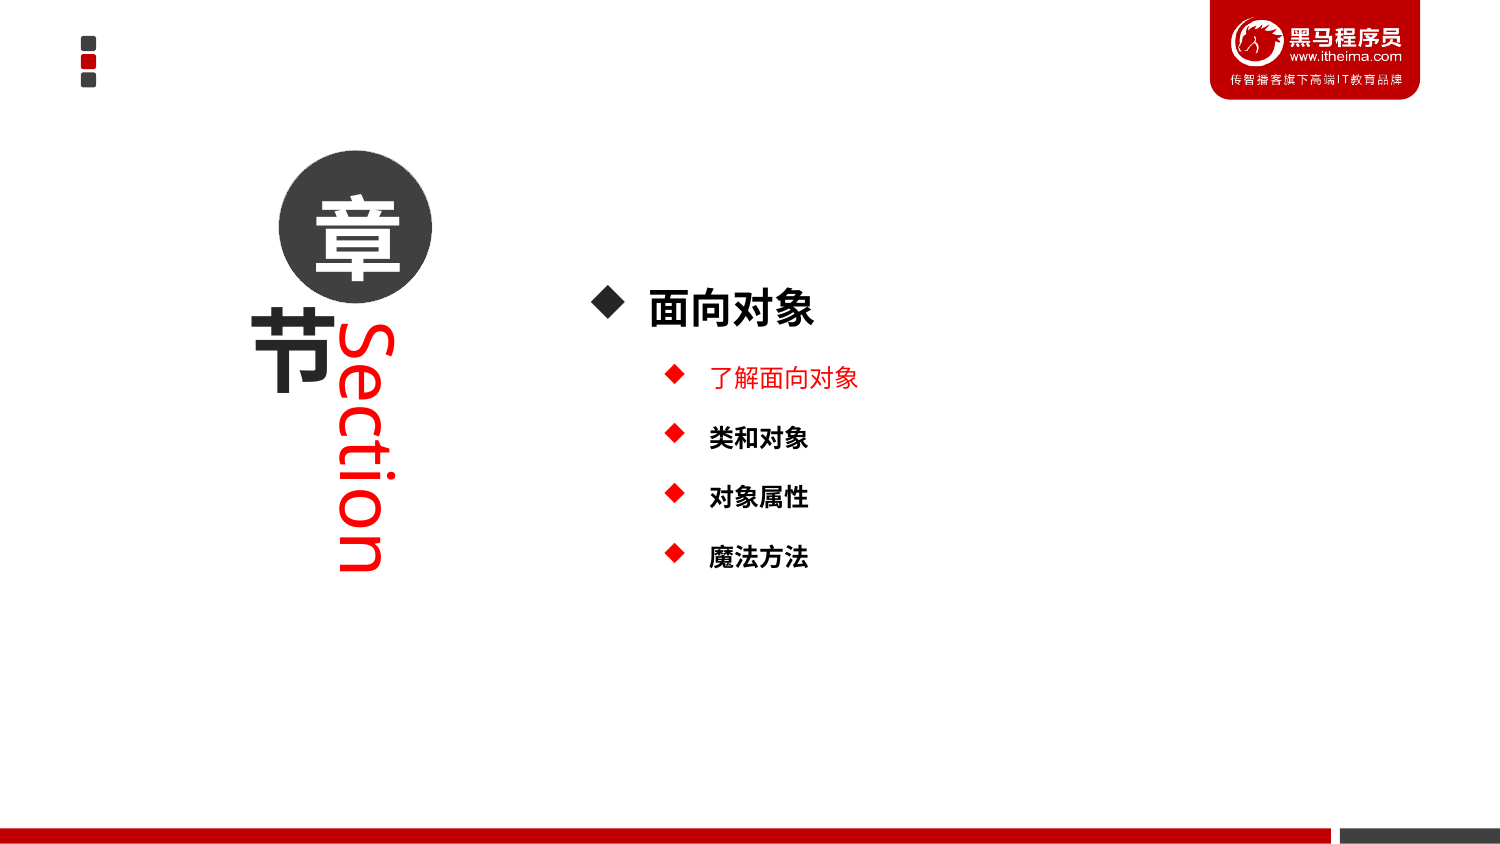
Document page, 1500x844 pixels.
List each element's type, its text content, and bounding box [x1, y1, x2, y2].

text_box 章 [278, 150, 433, 304]
text_box 节 [218, 288, 339, 410]
picture [1212, 8, 1421, 94]
text_box 面向对象 了解面向对象 类和对象 对象属性 魔法方法 [572, 224, 1282, 639]
text_box Section [321, 314, 427, 749]
